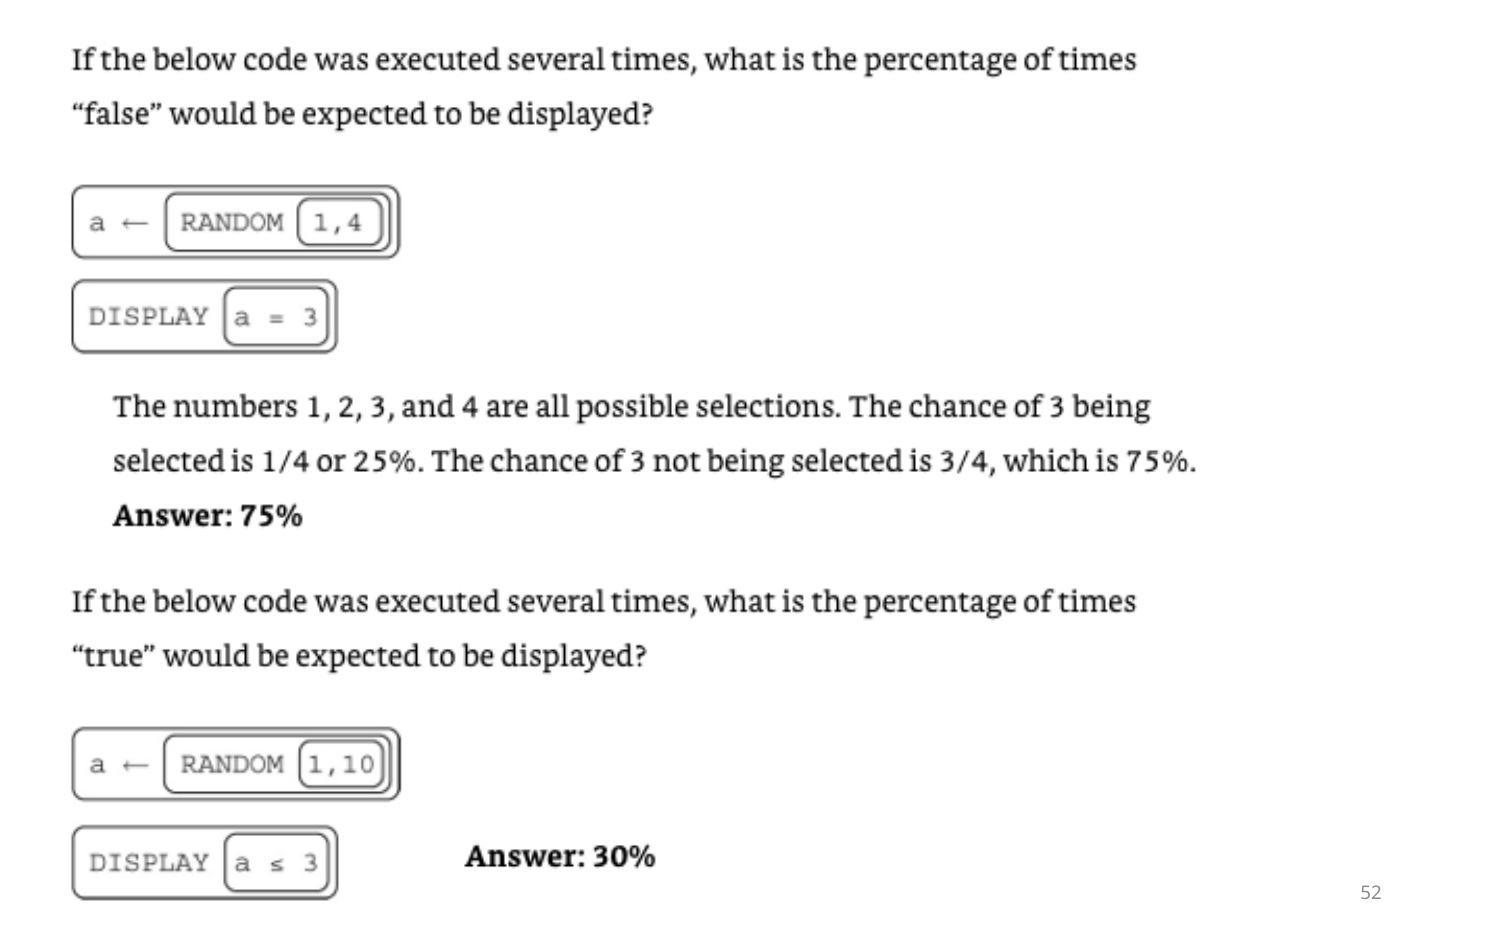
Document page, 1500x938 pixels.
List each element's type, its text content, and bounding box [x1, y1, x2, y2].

slide_number 52 [1181, 868, 1397, 919]
picture [22, 14, 1256, 930]
